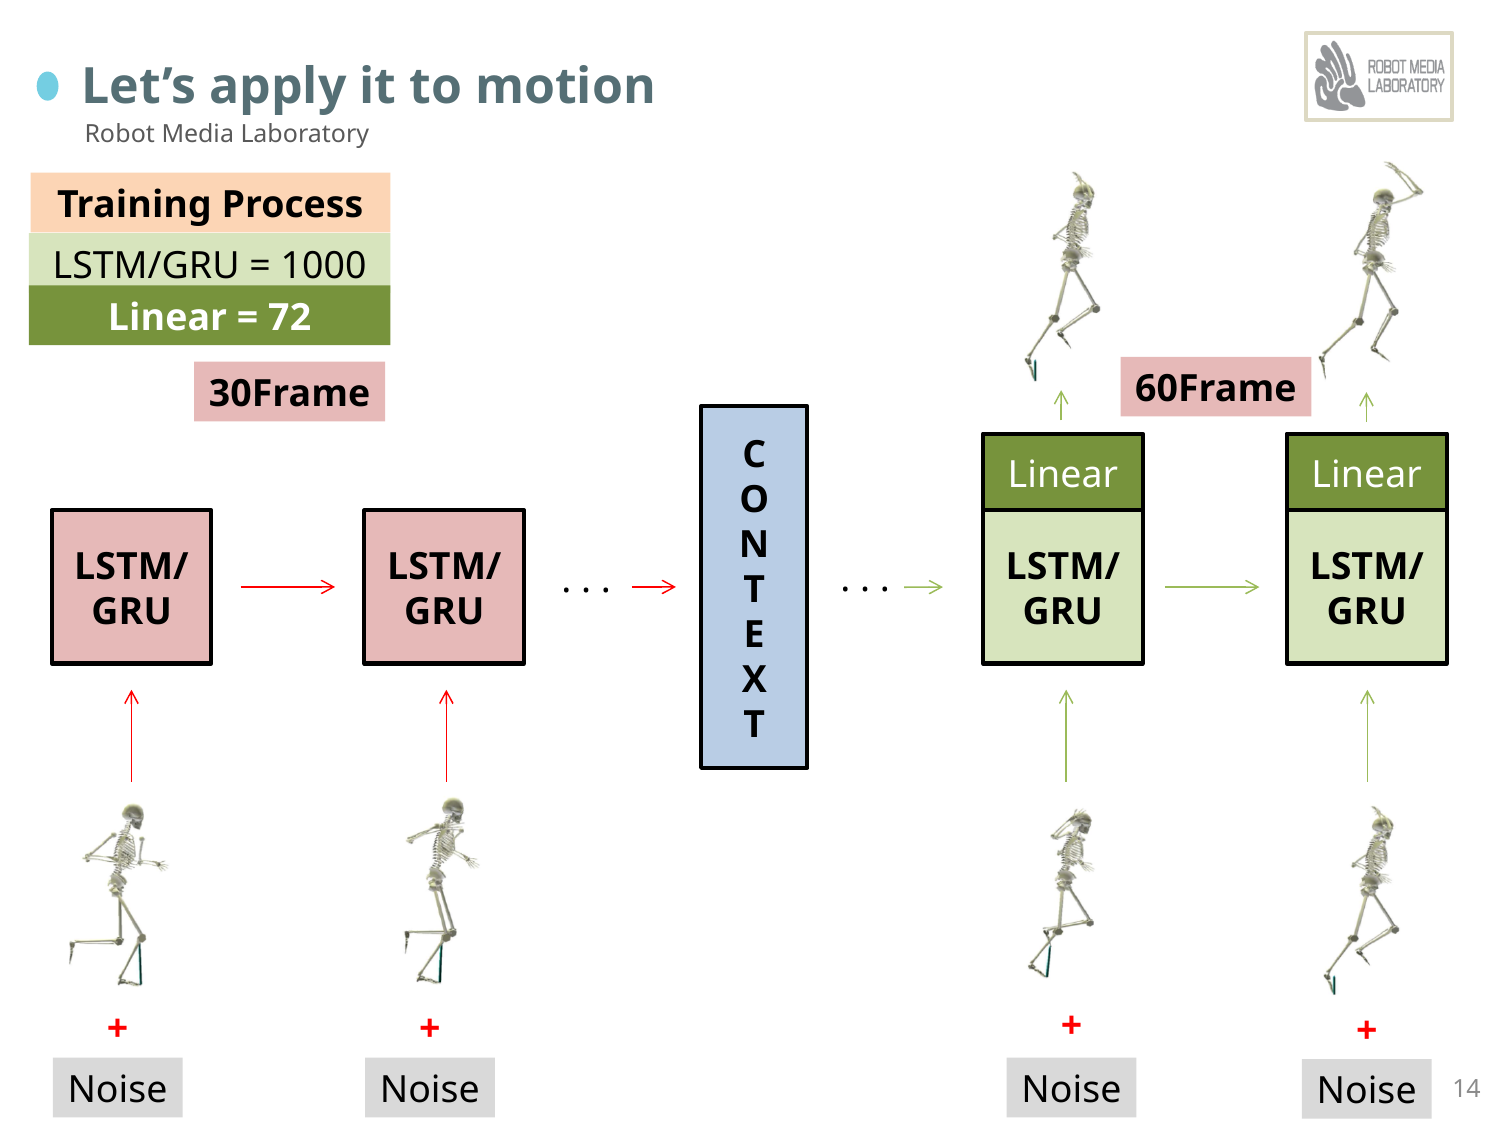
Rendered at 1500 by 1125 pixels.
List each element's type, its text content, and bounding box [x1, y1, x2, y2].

text_box . . . [825, 547, 925, 607]
text_box + [404, 997, 456, 1057]
text_box LSTM/GRU [1285, 512, 1449, 666]
text_box LSTM/GRU = 1000 [28, 233, 391, 285]
text_box 30Frame [194, 361, 386, 422]
text_box + [1045, 993, 1098, 1054]
picture [1307, 34, 1451, 119]
text_box Noise [1006, 1057, 1137, 1118]
text_box LSTM/GRU [362, 508, 526, 666]
text_box Linear = 72 [28, 285, 391, 346]
text_box Training Process [30, 172, 391, 233]
text_box Noise [52, 1057, 183, 1118]
text_box . . . [546, 547, 646, 608]
text_box LSTM/GRU [50, 508, 213, 666]
picture [1017, 798, 1115, 983]
text_box + [92, 998, 144, 1057]
text_box C O N T E X T [699, 404, 809, 770]
picture [56, 787, 176, 991]
text_box LSTM/GRU [981, 512, 1145, 666]
slide_number 14 [1145, 1059, 1496, 1120]
picture [394, 787, 486, 985]
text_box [36, 45, 981, 154]
picture [1315, 798, 1418, 1001]
text_box 60Frame [1120, 356, 1312, 417]
text_box + [1341, 1009, 1393, 1059]
picture [1316, 158, 1426, 393]
text_box Linear [981, 432, 1145, 512]
picture [1015, 162, 1119, 388]
text_box Noise [365, 1057, 495, 1118]
text_box Linear [1285, 432, 1449, 512]
